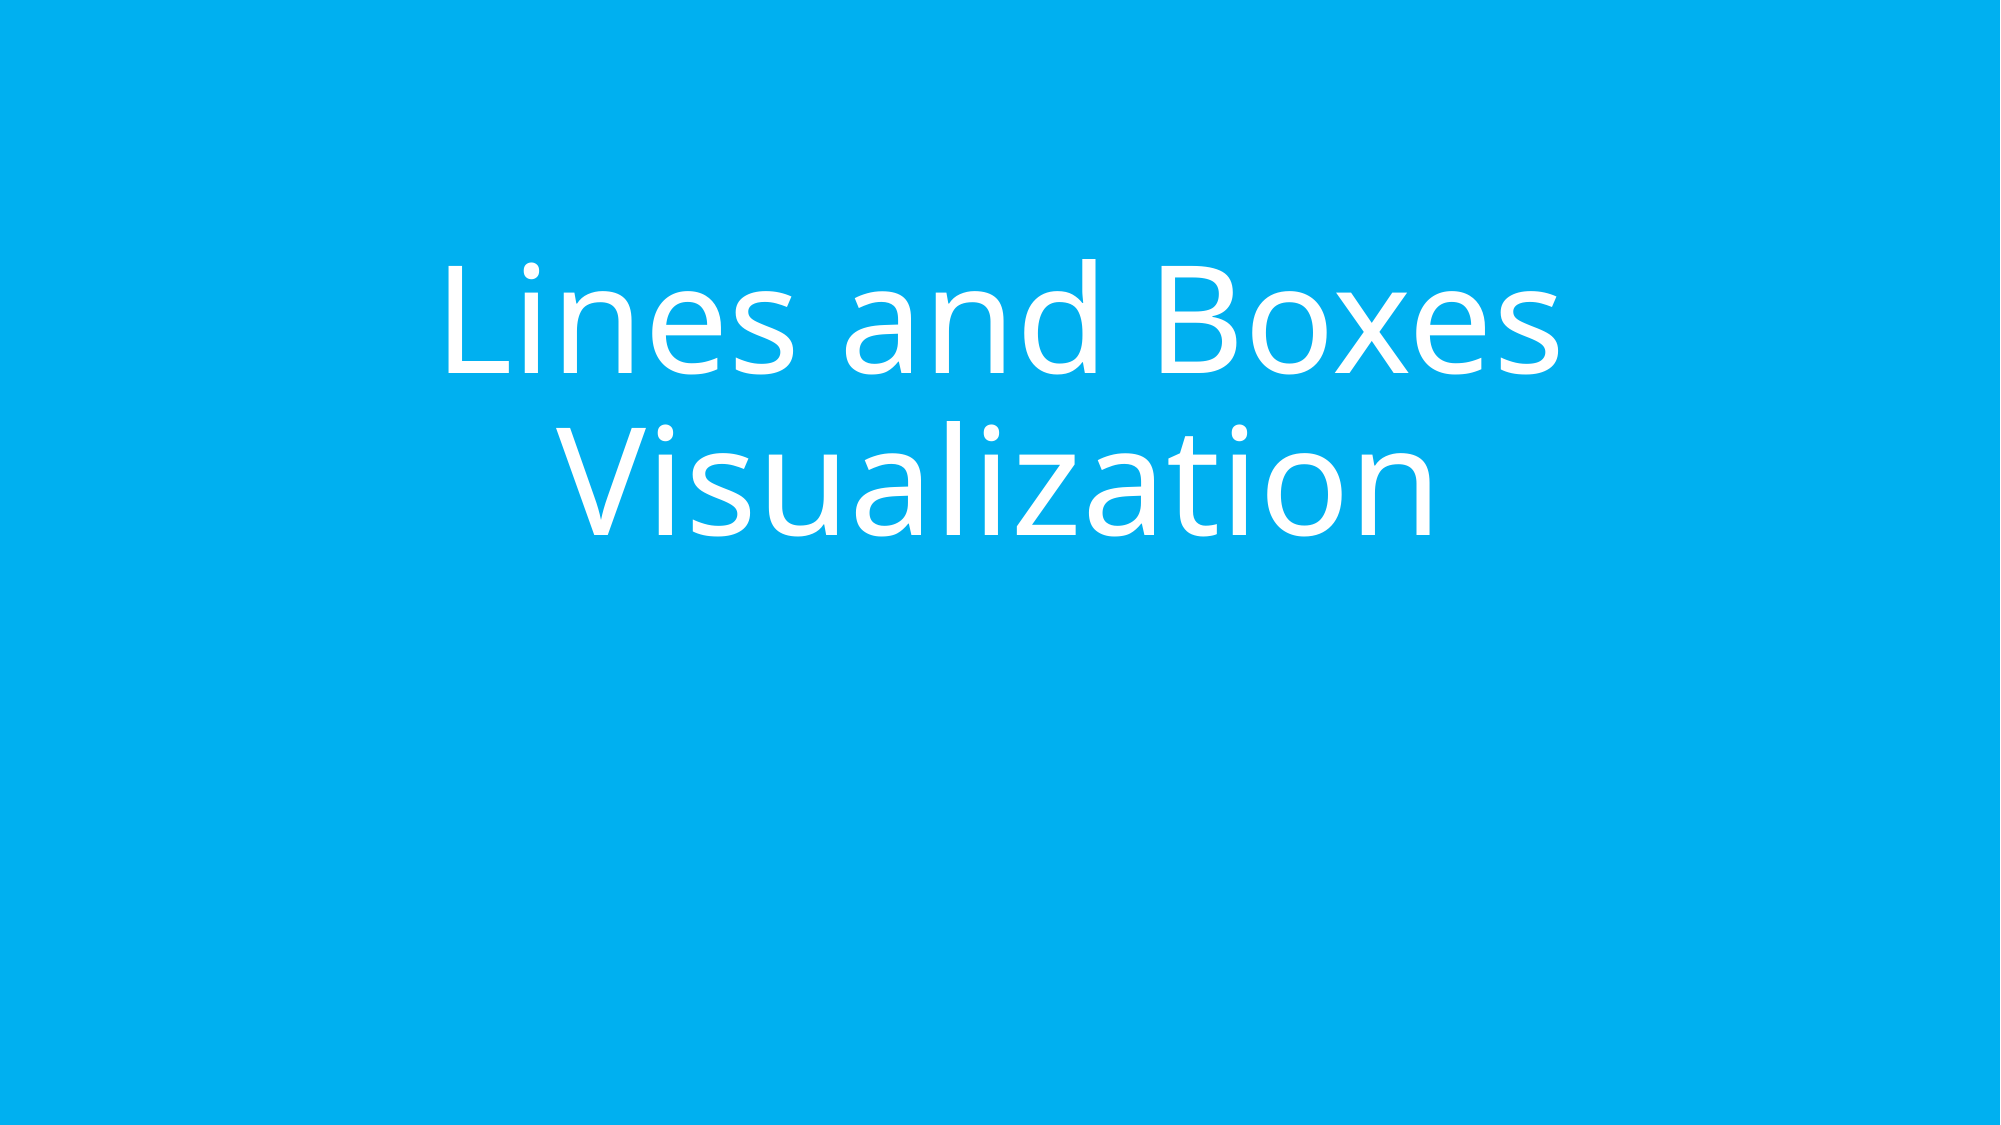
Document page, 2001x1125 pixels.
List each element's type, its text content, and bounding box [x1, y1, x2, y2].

title Lines and Boxes Visualization [249, 184, 1750, 576]
